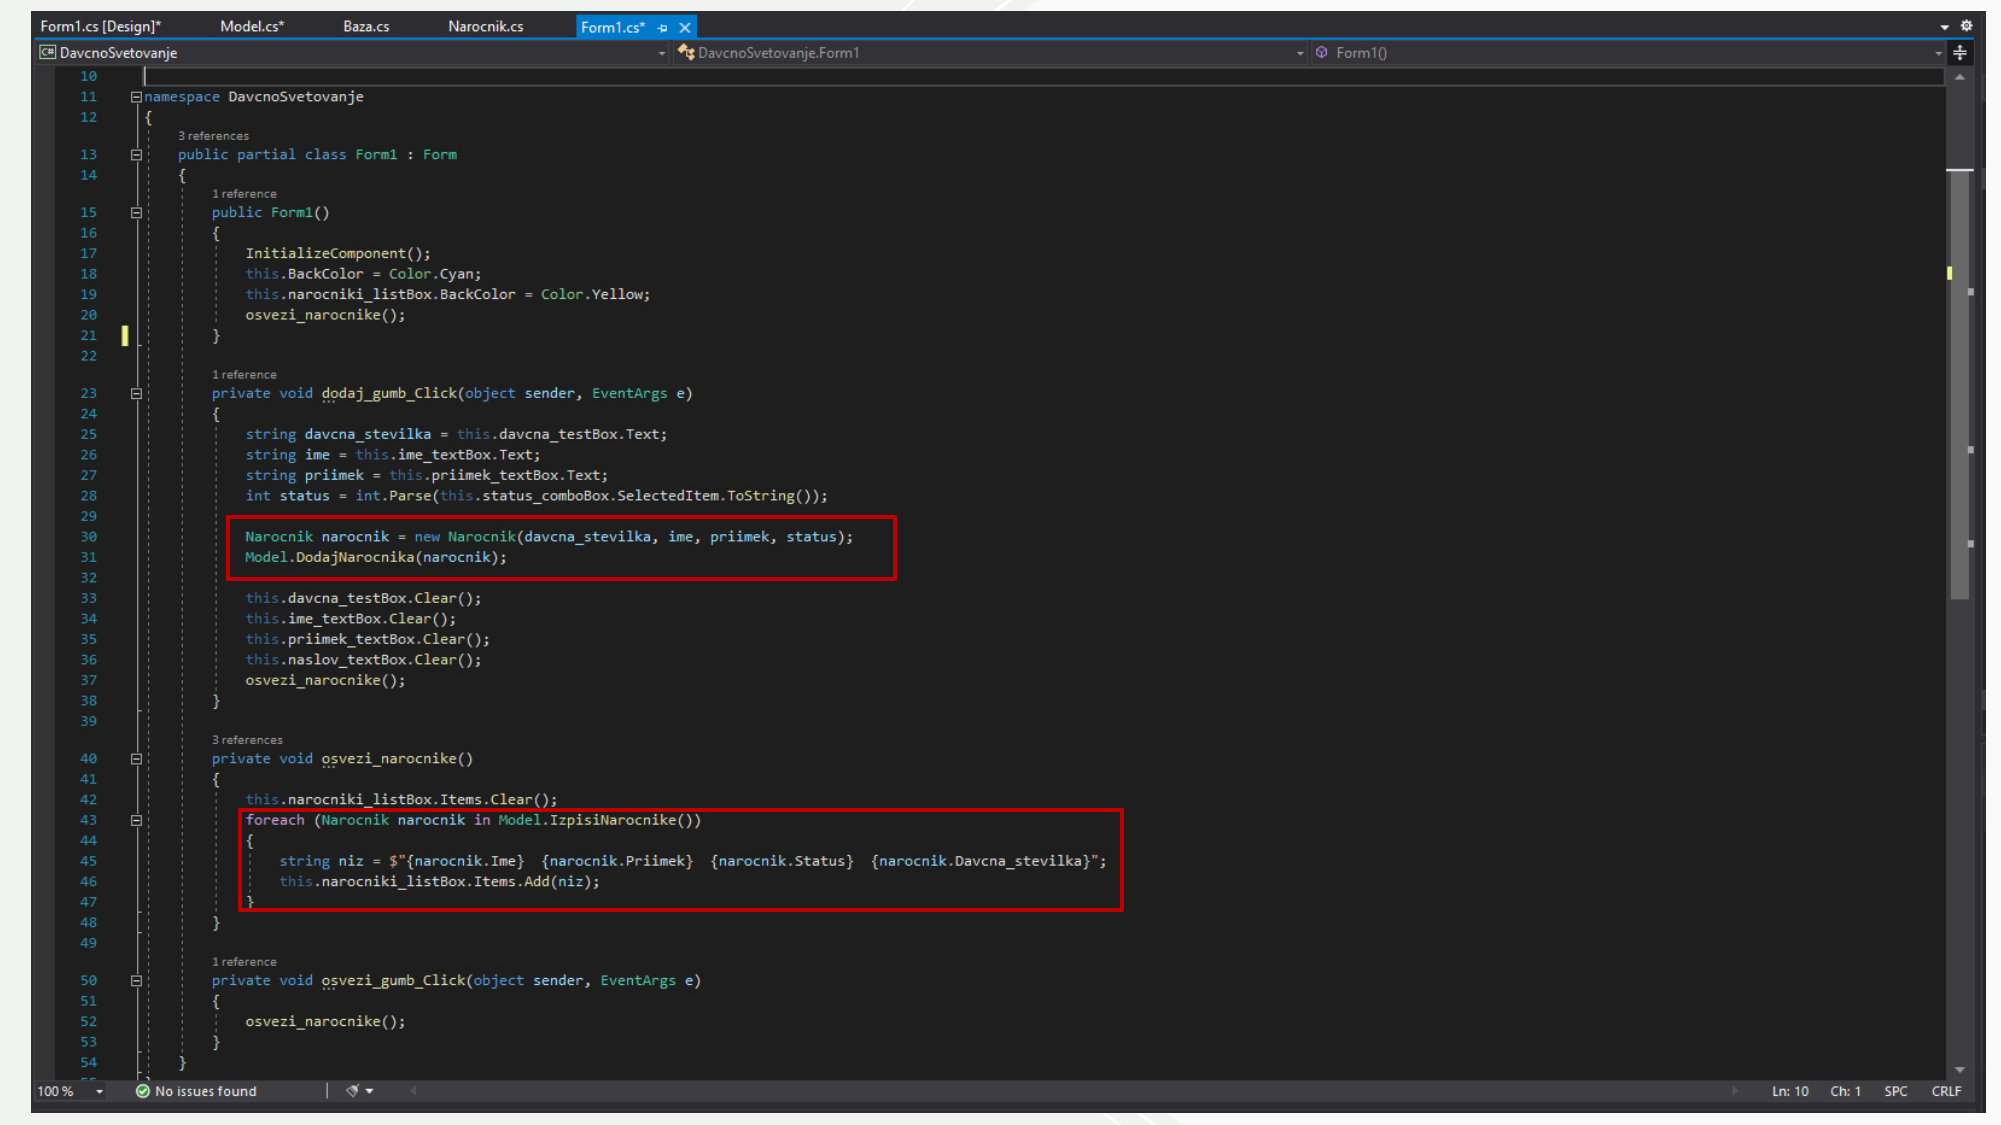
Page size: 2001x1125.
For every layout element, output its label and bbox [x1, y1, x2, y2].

picture [30, 11, 1986, 1113]
text_box [0, 0, 706, 1125]
text_box [706, 0, 2000, 1125]
